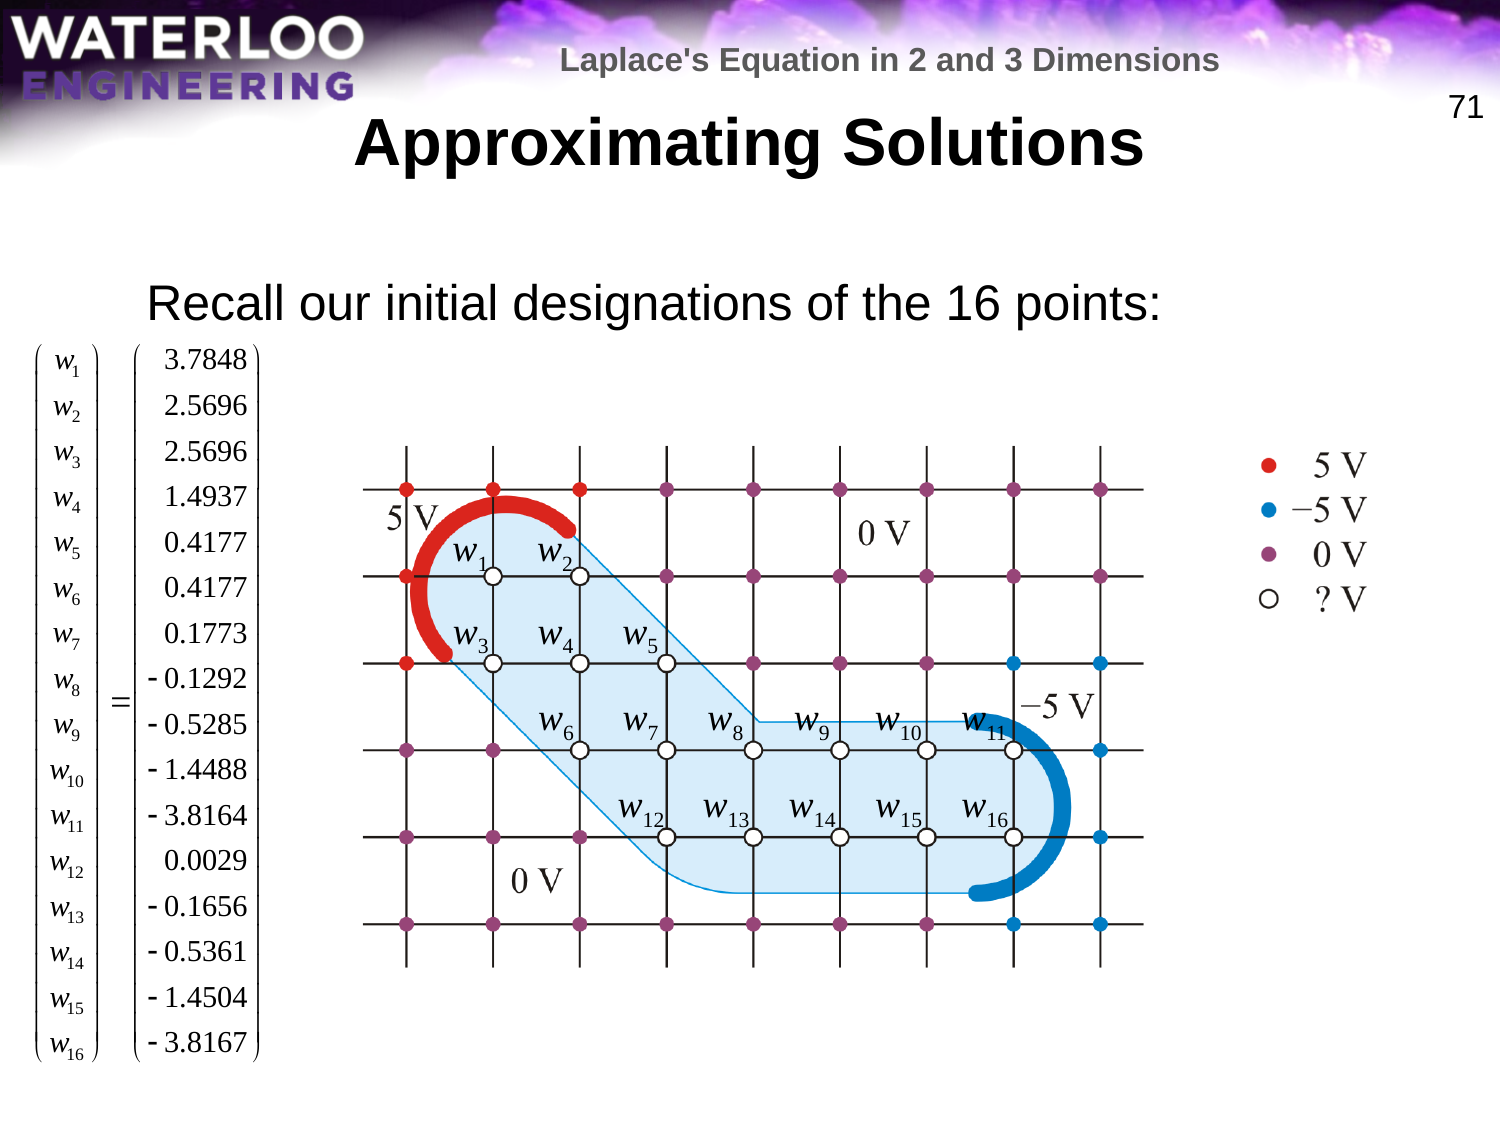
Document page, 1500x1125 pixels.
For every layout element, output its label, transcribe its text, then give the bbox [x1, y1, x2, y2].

title Approximating Solutions [74, 44, 1426, 233]
slide_number 71 [1371, 73, 1500, 134]
footer Laplace's Equation in 2 and 3 Dimensions [535, 31, 1236, 74]
list Recall our initial designations of the 16 points: [74, 262, 1426, 1020]
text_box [29, 336, 268, 1071]
picture [0, 0, 1500, 1125]
